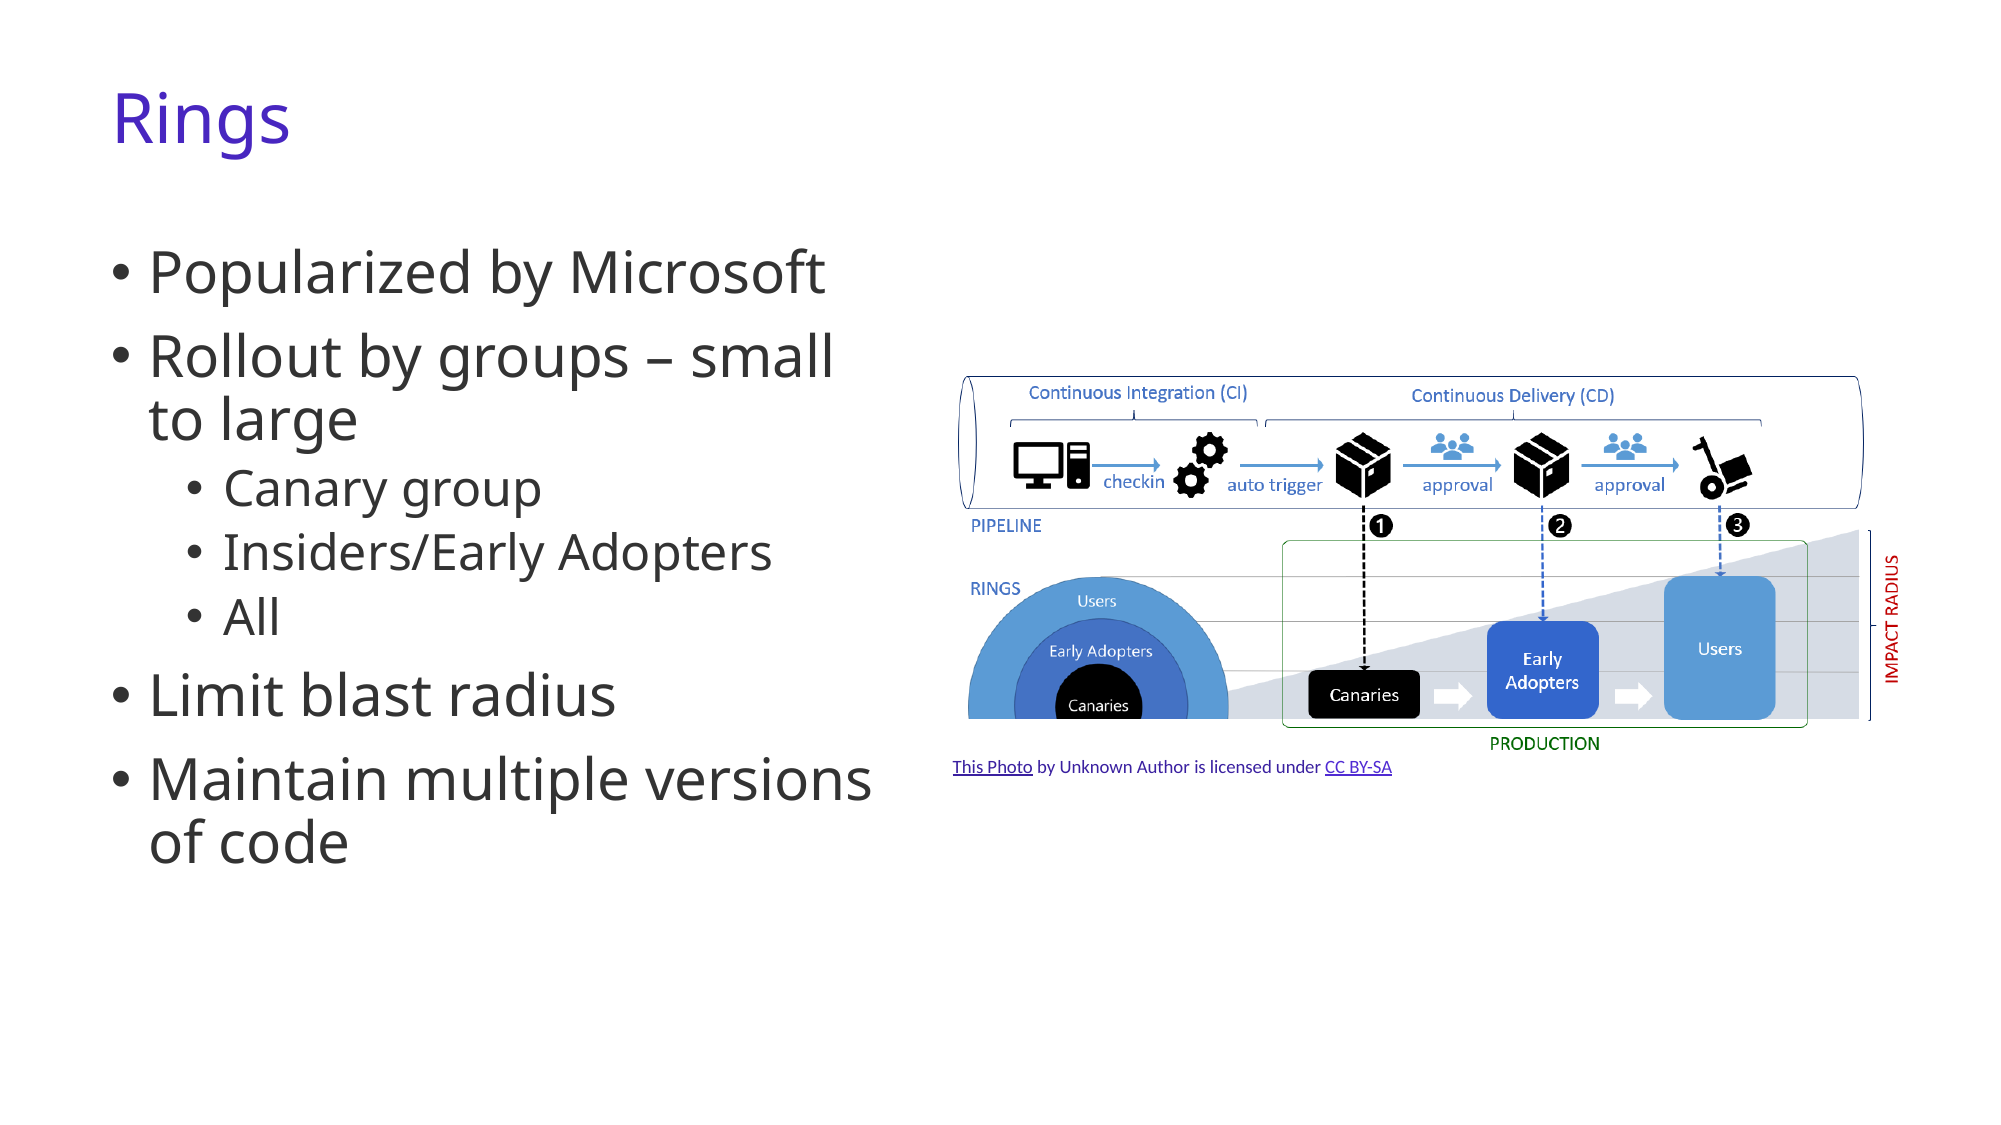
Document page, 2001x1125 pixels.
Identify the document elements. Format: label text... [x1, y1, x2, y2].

list Popularized by Microsoft Rollout by groups – small to large Canary group Insiders/Early Adopters All Limit blast radius Maintain multiple versions of code [95, 235, 915, 1029]
picture [952, 370, 1905, 755]
text_box This Photo by Unknown Author is licensed under CC BY-SA [952, 755, 1905, 777]
title Rings [96, 75, 1905, 166]
